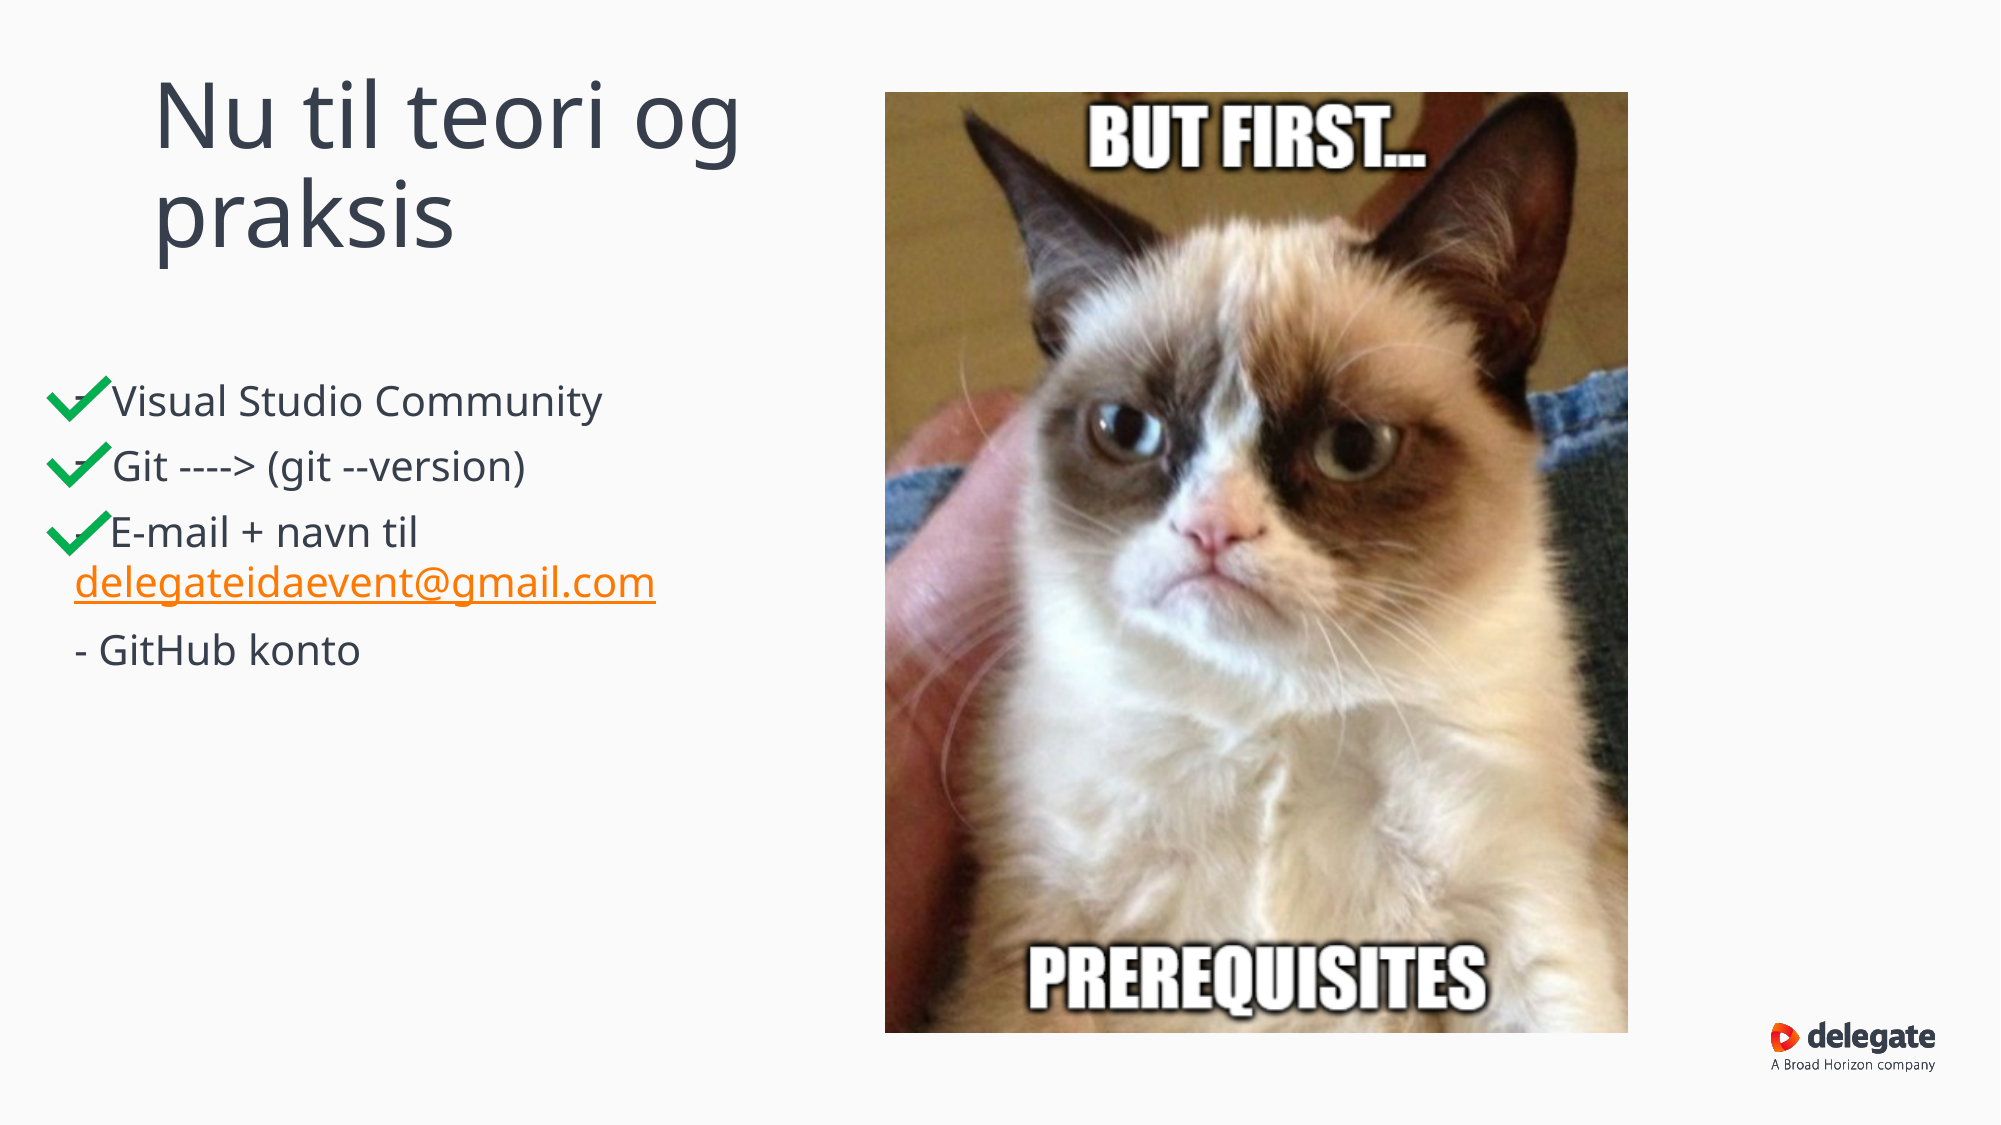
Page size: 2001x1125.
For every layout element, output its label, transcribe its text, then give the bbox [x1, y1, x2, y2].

text_box Visual Studio Community Git ----> (git --version) - E-mail + navn til delegateidaevent@gmail.com - GitHub konto [59, 372, 862, 1084]
picture [1771, 1021, 1935, 1072]
title Nu til teori og praksis [137, 59, 1863, 278]
picture [45, 364, 113, 567]
picture [885, 92, 1628, 1033]
